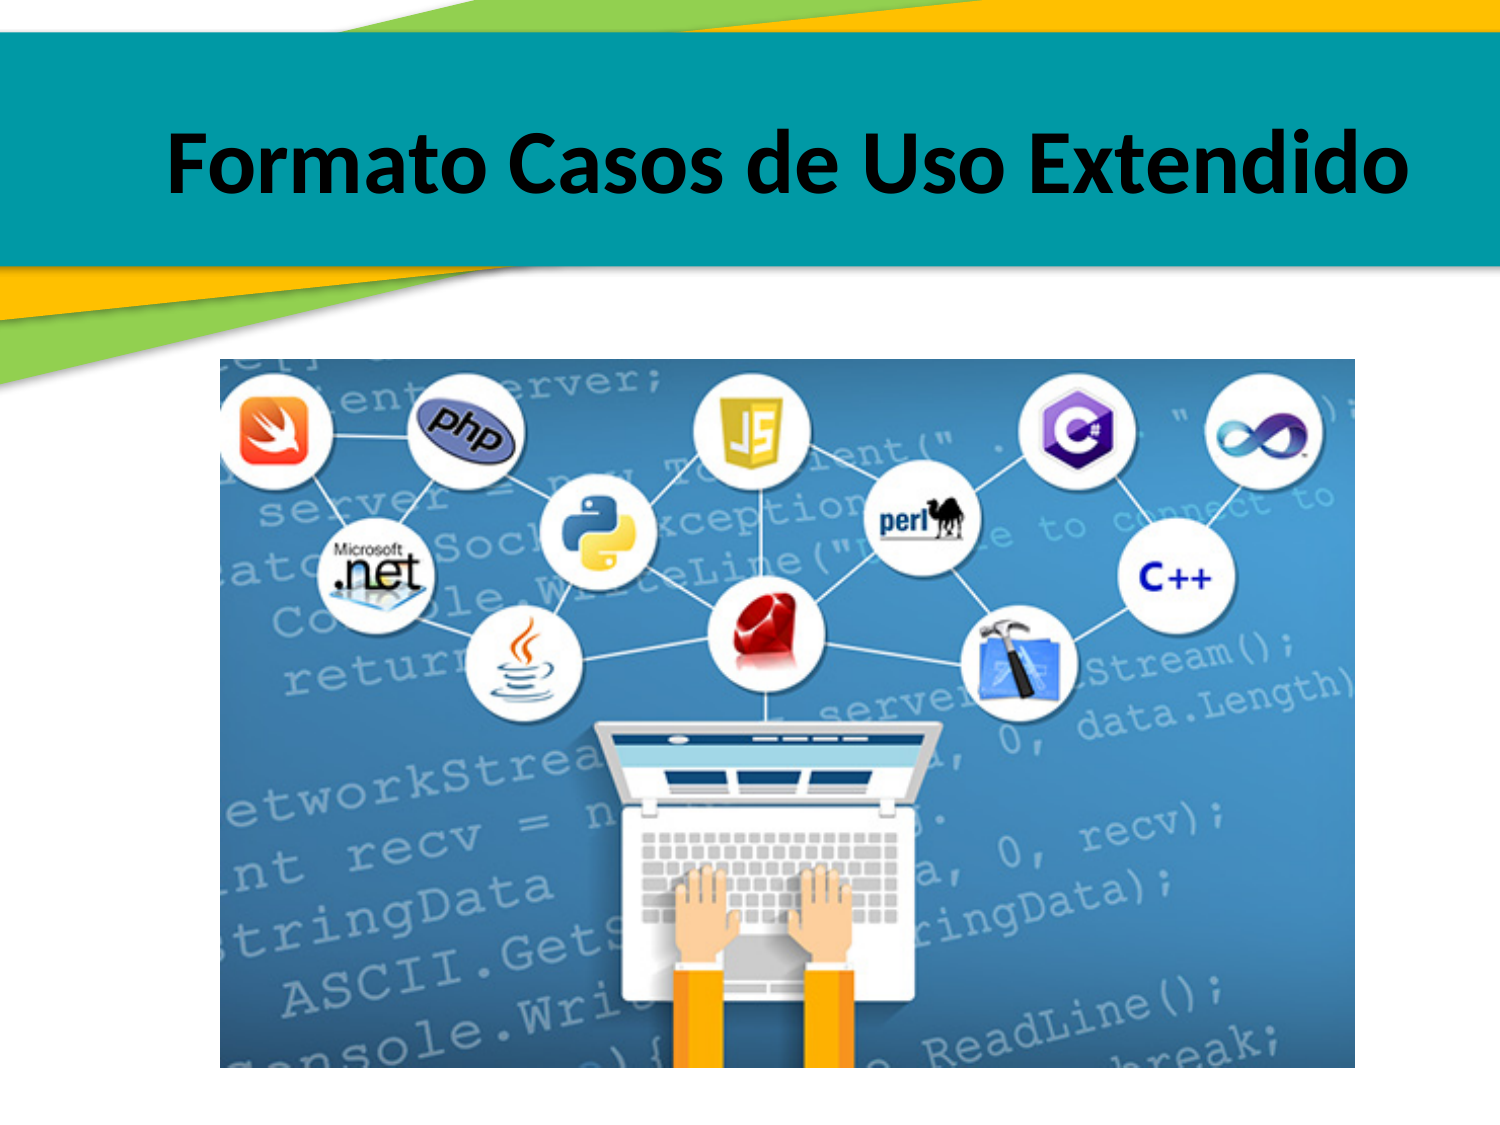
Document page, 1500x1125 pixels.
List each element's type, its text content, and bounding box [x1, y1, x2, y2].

text_box Formato Casos de Uso Extendido [76, 94, 1433, 219]
picture [220, 358, 1355, 1068]
